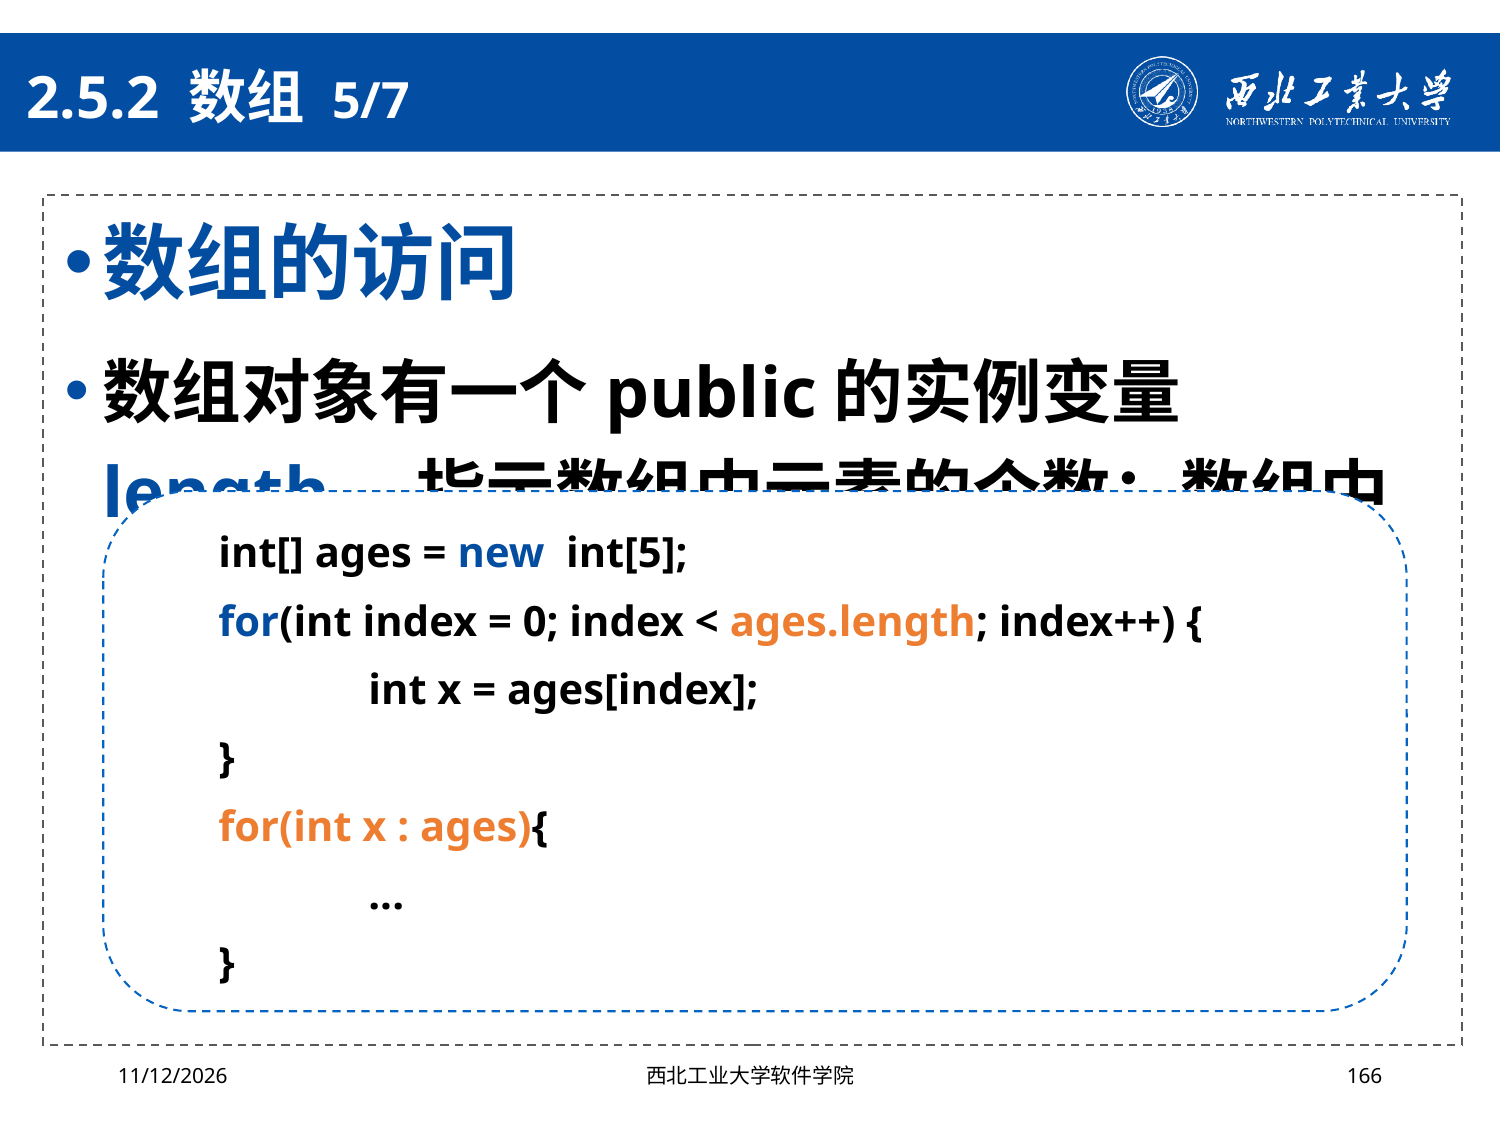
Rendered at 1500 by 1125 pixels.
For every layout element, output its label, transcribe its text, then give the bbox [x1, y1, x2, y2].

title 2.5.2 数组 5/7 [11, 49, 1115, 149]
text_box int[] ages = new int[5]; for(int index = 0; index < ages.length; index++) { int x = ages[index]; } for(int x : ages){ ... } [103, 491, 1407, 1012]
picture [1126, 56, 1198, 127]
picture [1226, 68, 1451, 125]
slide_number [103, 1055, 441, 1116]
slide_number 166 [1059, 1055, 1397, 1116]
footer 西北工业大学软件学院 [496, 1055, 1004, 1116]
list 数组的访问 数组对象有一个public的实例变量length，指示数组中元素的个数；数组中的元素可以通过索引值访问，或通过foreach遍历 [49, 202, 1457, 1037]
